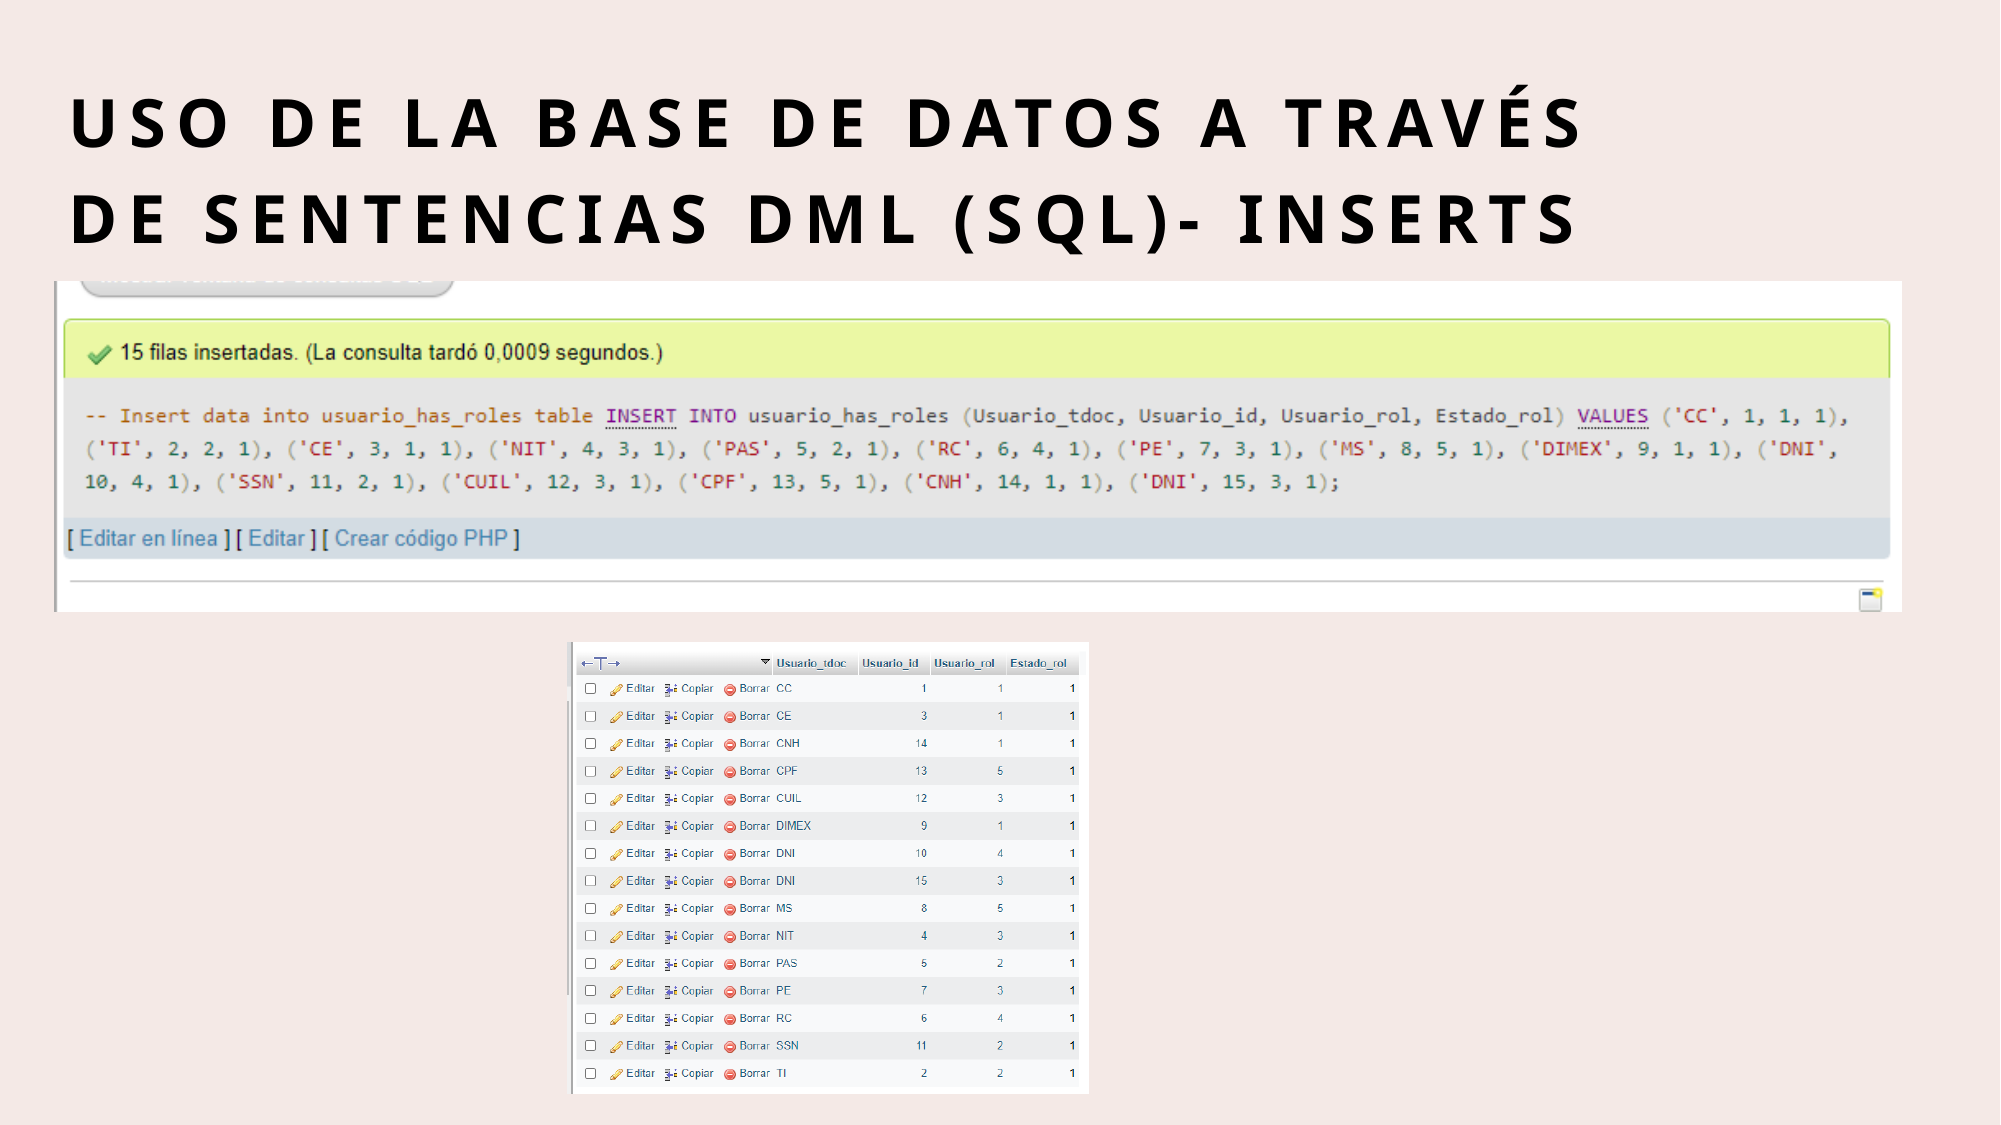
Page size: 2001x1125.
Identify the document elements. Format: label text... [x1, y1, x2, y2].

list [54, 281, 1902, 612]
title Uso de la base de datos a través de sentencias dml (sql)- inserts [53, 53, 1629, 269]
picture [567, 642, 1089, 1094]
